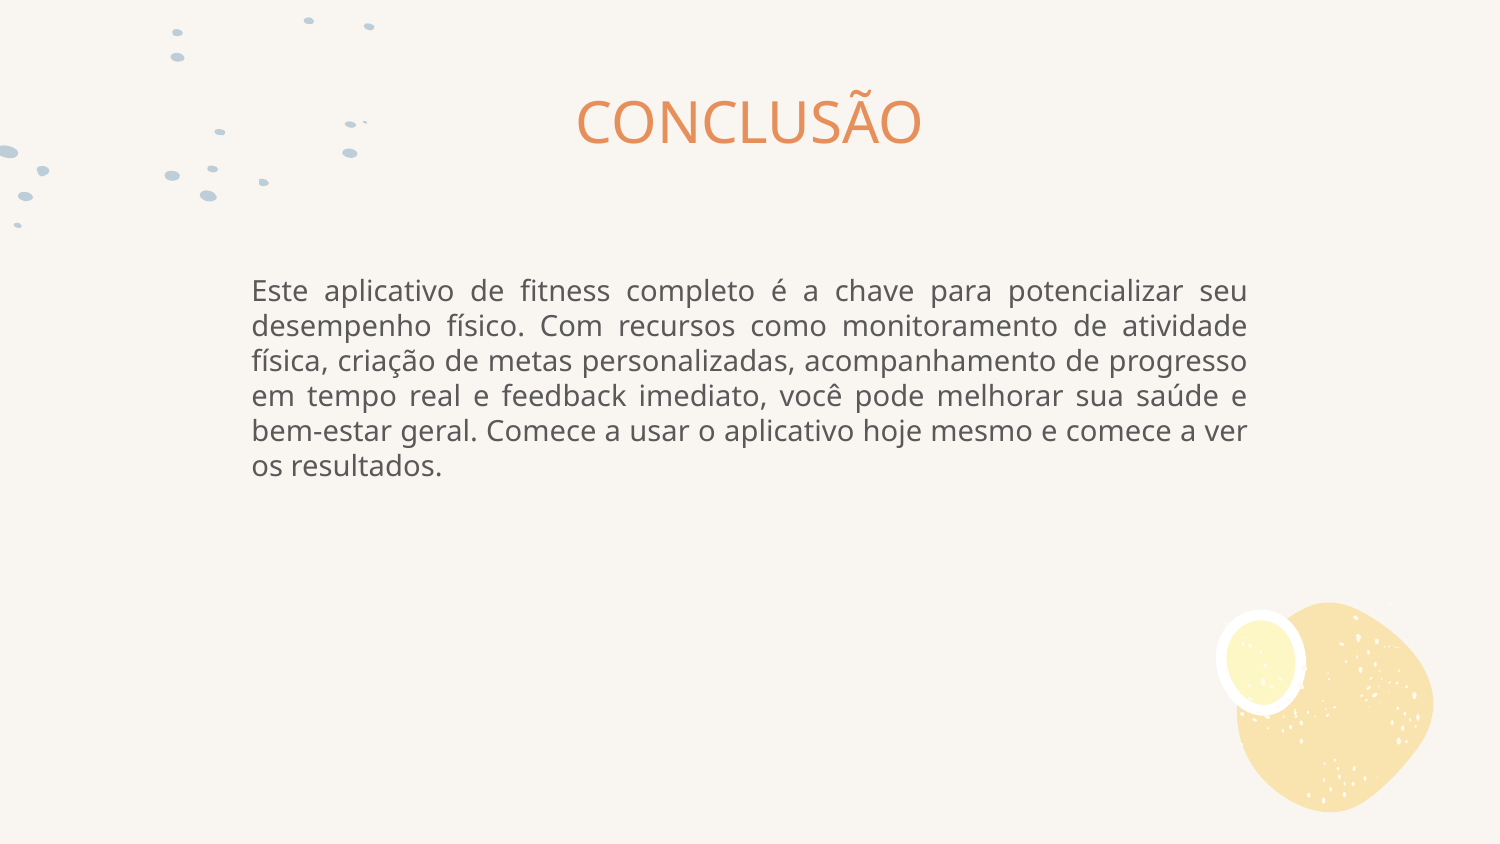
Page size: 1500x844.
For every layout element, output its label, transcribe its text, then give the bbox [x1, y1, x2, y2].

subtitle Este aplicativo de fitness completo é a chave para potencializar seu desempenho físico. Com recursos como monitoramento de atividade física, criação de metas personalizadas, acompanhamento de progresso em tempo real e feedback imediato, você pode melhorar sua saúde e bem-estar geral. Comece a usar o aplicativo hoje mesmo e comece a ver os resultados. [236, 257, 1264, 746]
title CONCLUSÃO [116, 72, 1383, 167]
